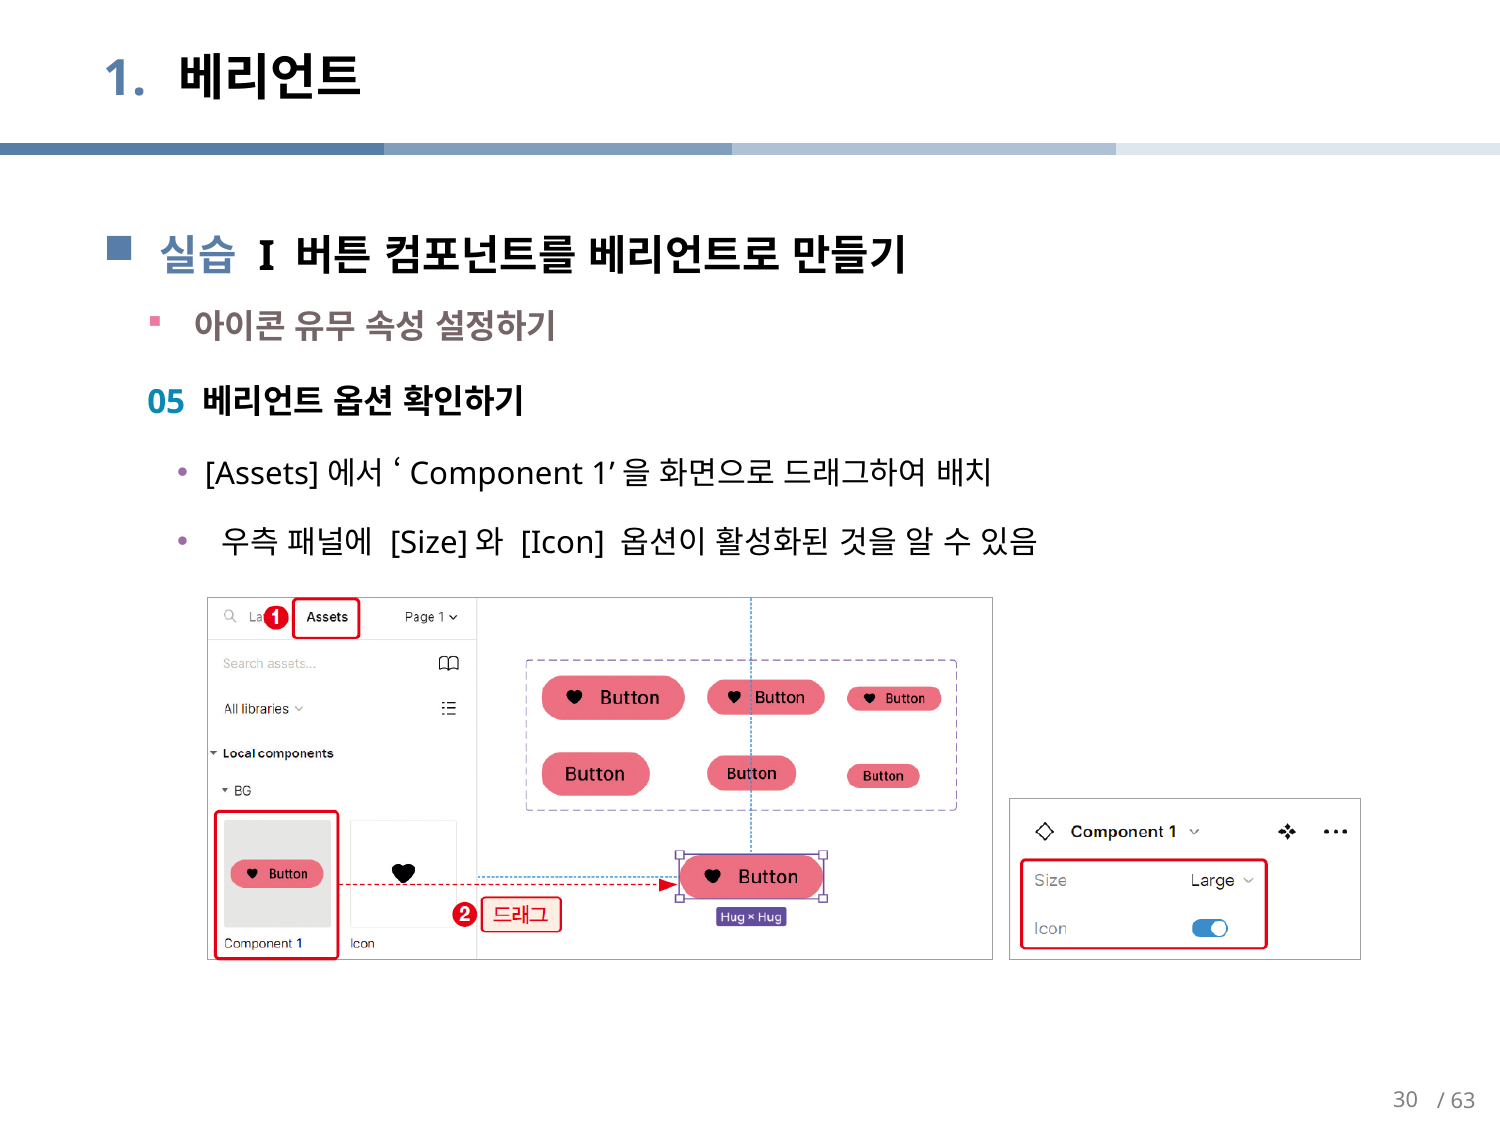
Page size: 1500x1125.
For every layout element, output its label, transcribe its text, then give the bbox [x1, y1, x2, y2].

list 실습 I 버튼 컴포넌트를 베리언트로 만들기 아이콘 유무 속성 설정하기 05 베리언트 옵션 확인하기 [Assets]에서 ‘Component 1’을 화면으로 드래그하여 배치 우측 패널에 [Size]와 [Icon] 옵션이 활성화된 것을 알 수 있음 [88, 196, 1436, 1083]
picture [194, 573, 1368, 980]
title 베리언트 [88, 30, 1211, 121]
